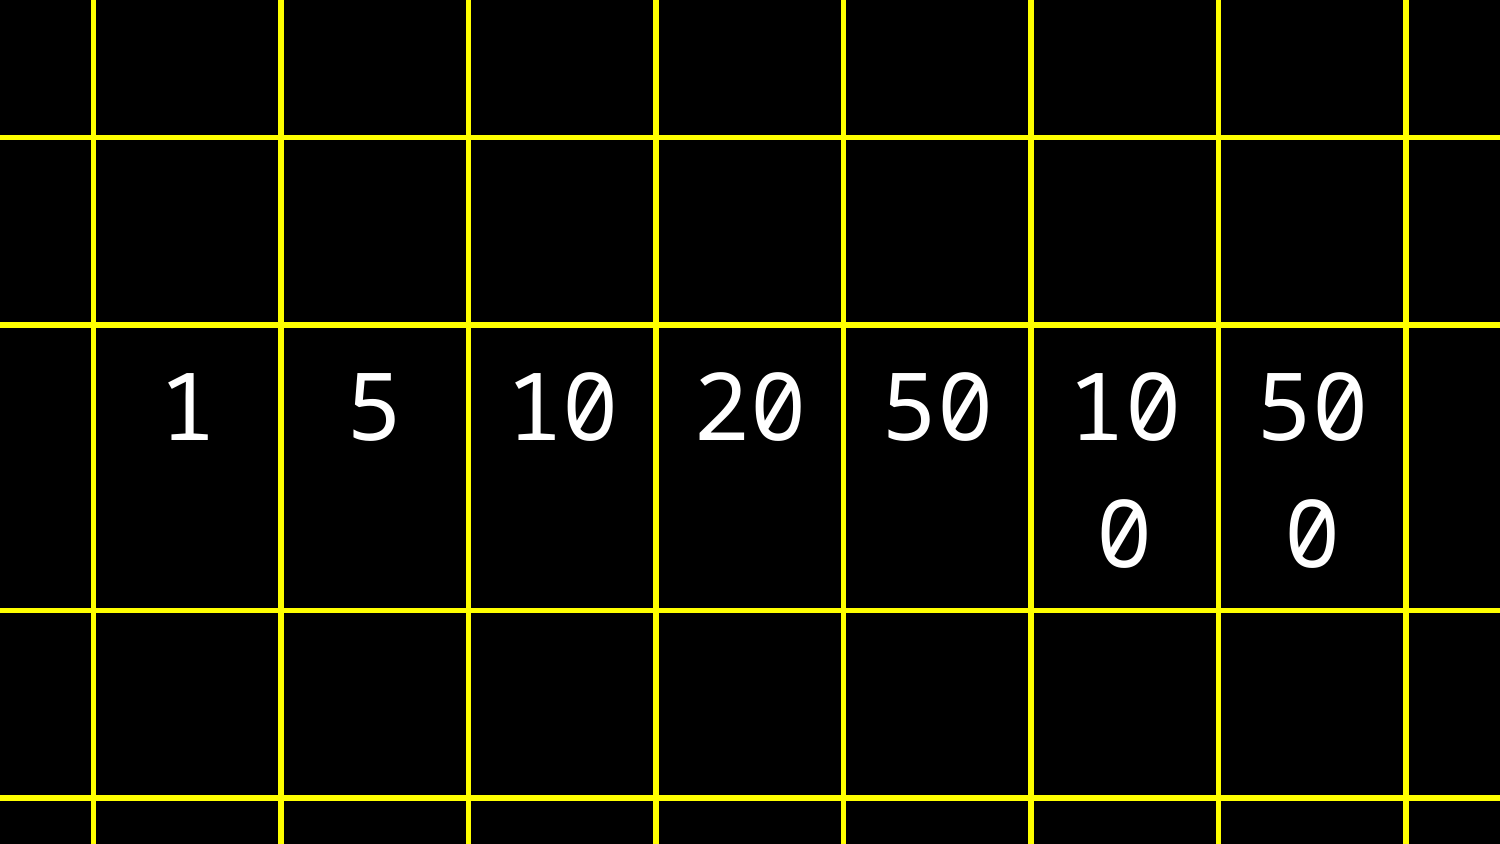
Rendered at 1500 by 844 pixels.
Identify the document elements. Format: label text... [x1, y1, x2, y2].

table_cell [1034, 801, 1216, 844]
table_cell 100 [1034, 328, 1216, 608]
table_cell [0, 801, 91, 844]
table_cell [0, 140, 91, 322]
table_header [471, 0, 653, 135]
table_cell [471, 140, 653, 322]
table_cell [1034, 140, 1216, 322]
table_cell [1221, 613, 1403, 795]
table_cell [1409, 140, 1500, 322]
table_cell 20 [659, 328, 841, 608]
table_cell [1409, 801, 1500, 844]
table_cell [0, 328, 91, 608]
table_header [1221, 0, 1403, 135]
table_cell [471, 801, 653, 844]
table_cell [471, 613, 653, 795]
table_cell 50 [846, 328, 1028, 608]
table_cell [1409, 328, 1500, 608]
table_cell [659, 140, 841, 322]
table_header [96, 0, 278, 135]
table_cell [0, 613, 91, 795]
table_cell [1221, 140, 1403, 322]
table_cell [1221, 801, 1403, 844]
table_cell [846, 801, 1028, 844]
table_header [284, 0, 466, 135]
table_cell [96, 801, 278, 844]
table_header [1409, 0, 1500, 135]
table_header [1034, 0, 1216, 135]
table_cell [284, 613, 466, 795]
table_cell [846, 140, 1028, 322]
table_cell [1034, 613, 1216, 795]
table_cell 10 [471, 328, 653, 608]
table_cell 5 [284, 328, 466, 608]
table_cell [846, 613, 1028, 795]
table_cell 1 [96, 328, 278, 608]
table_cell [96, 140, 278, 322]
table_cell 500 [1221, 328, 1403, 608]
table_cell [659, 801, 841, 844]
table_cell [284, 801, 466, 844]
table_cell [96, 613, 278, 795]
table_cell [659, 613, 841, 795]
table_header [659, 0, 841, 135]
table_cell [284, 140, 466, 322]
table_header [0, 0, 91, 135]
table_cell [1409, 613, 1500, 795]
table_header [846, 0, 1028, 135]
